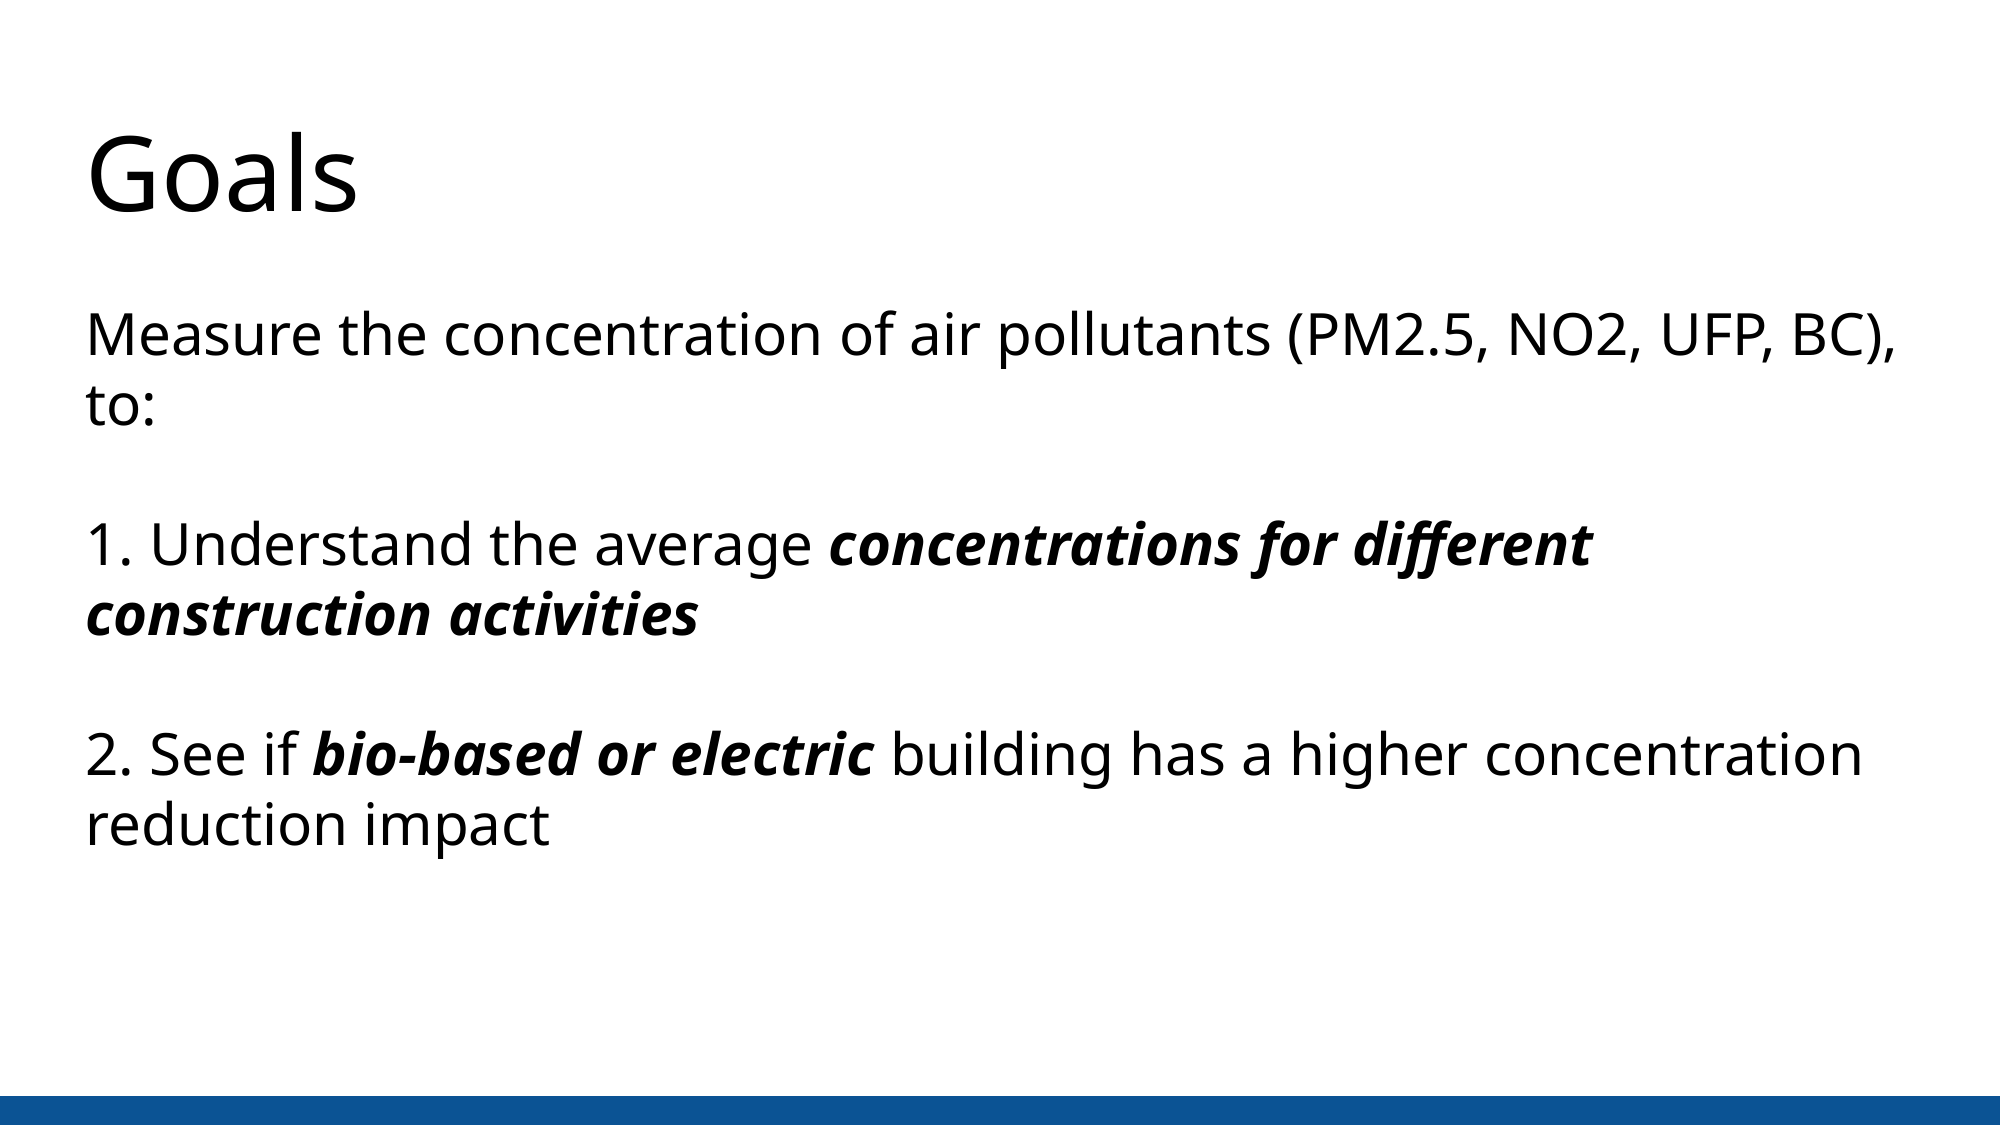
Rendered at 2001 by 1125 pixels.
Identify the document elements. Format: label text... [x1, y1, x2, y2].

text_box [0, 1096, 2000, 1125]
text_box Goals [65, 87, 1606, 253]
text_box Measure the concentration of air pollutants (PM2.5, NO2, UFP, BC), to: 1. Understand the average concentrations for different construction activities 2. See if bio-based or electric building has a higher concentration reduction impact [65, 277, 1928, 877]
